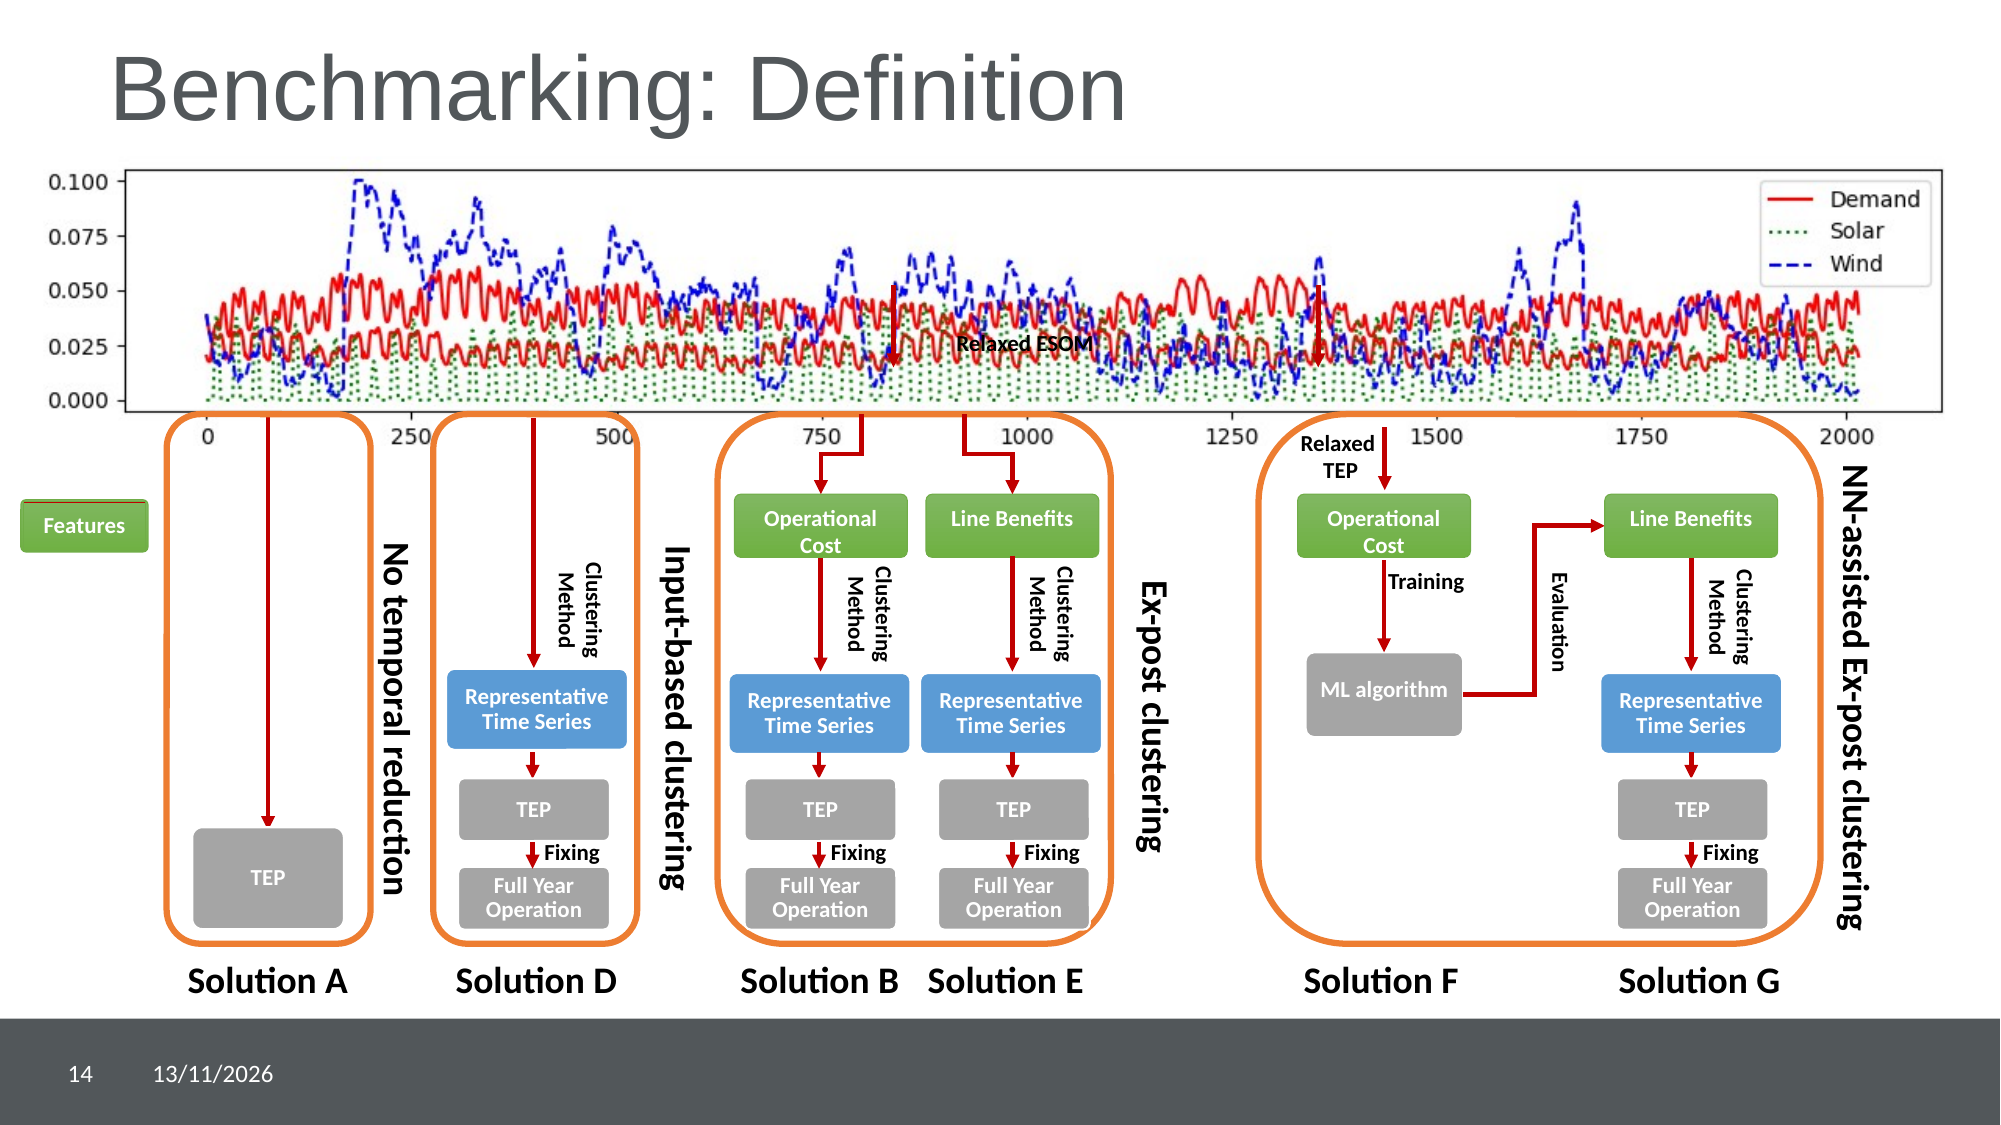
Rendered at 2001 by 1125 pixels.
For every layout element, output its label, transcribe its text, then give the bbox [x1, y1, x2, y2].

text_box [1014, 446, 1111, 926]
text_box Fixing [821, 830, 902, 873]
text_box Operational Cost [1297, 493, 1472, 558]
text_box NN-assisted Ex-post clustering [1828, 449, 1888, 946]
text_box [801, 433, 882, 475]
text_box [458, 778, 610, 842]
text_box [446, 668, 628, 750]
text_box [1305, 650, 1464, 737]
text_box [728, 672, 911, 754]
text_box Clustering Method [836, 551, 907, 672]
text_box [717, 446, 1085, 944]
text_box No temporal reduction [369, 527, 429, 912]
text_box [1616, 778, 1769, 842]
text_box Ex-post clustering [1127, 565, 1188, 937]
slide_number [137, 1042, 298, 1103]
text_box Clustering Method [1018, 551, 1088, 672]
text_box Relaxed TEP [1285, 446, 1384, 491]
text_box Solution E [912, 948, 1099, 1009]
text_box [938, 778, 1090, 842]
text_box [166, 446, 371, 944]
text_box [433, 446, 638, 944]
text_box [744, 778, 897, 842]
text_box Operational Cost [733, 493, 908, 558]
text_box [1600, 672, 1783, 754]
text_box Solution D [440, 948, 633, 1009]
text_box Relaxed TEP [1385, 446, 1396, 491]
text_box Fixing [1694, 830, 1774, 873]
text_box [744, 866, 897, 930]
picture [28, 156, 1952, 446]
text_box Line Benefits [1604, 493, 1779, 558]
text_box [938, 866, 1090, 930]
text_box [920, 672, 1102, 754]
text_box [192, 827, 344, 930]
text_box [1616, 866, 1769, 930]
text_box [1463, 525, 1605, 695]
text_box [458, 866, 610, 930]
text_box Fixing [535, 830, 616, 873]
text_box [20, 499, 149, 553]
slide_number 14 [29, 1042, 109, 1103]
text_box [1258, 446, 1821, 944]
text_box Solution A [172, 948, 364, 1009]
text_box Solution F [1288, 948, 1474, 1009]
text_box Solution B [725, 948, 912, 1009]
text_box Input-based clustering [650, 530, 711, 907]
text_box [948, 430, 1029, 479]
text_box Benchmarking: Definition [94, 33, 1906, 156]
text_box Line Benefits [925, 493, 1100, 558]
text_box Fixing [1015, 830, 1096, 873]
text_box Solution G [1603, 948, 1796, 1009]
